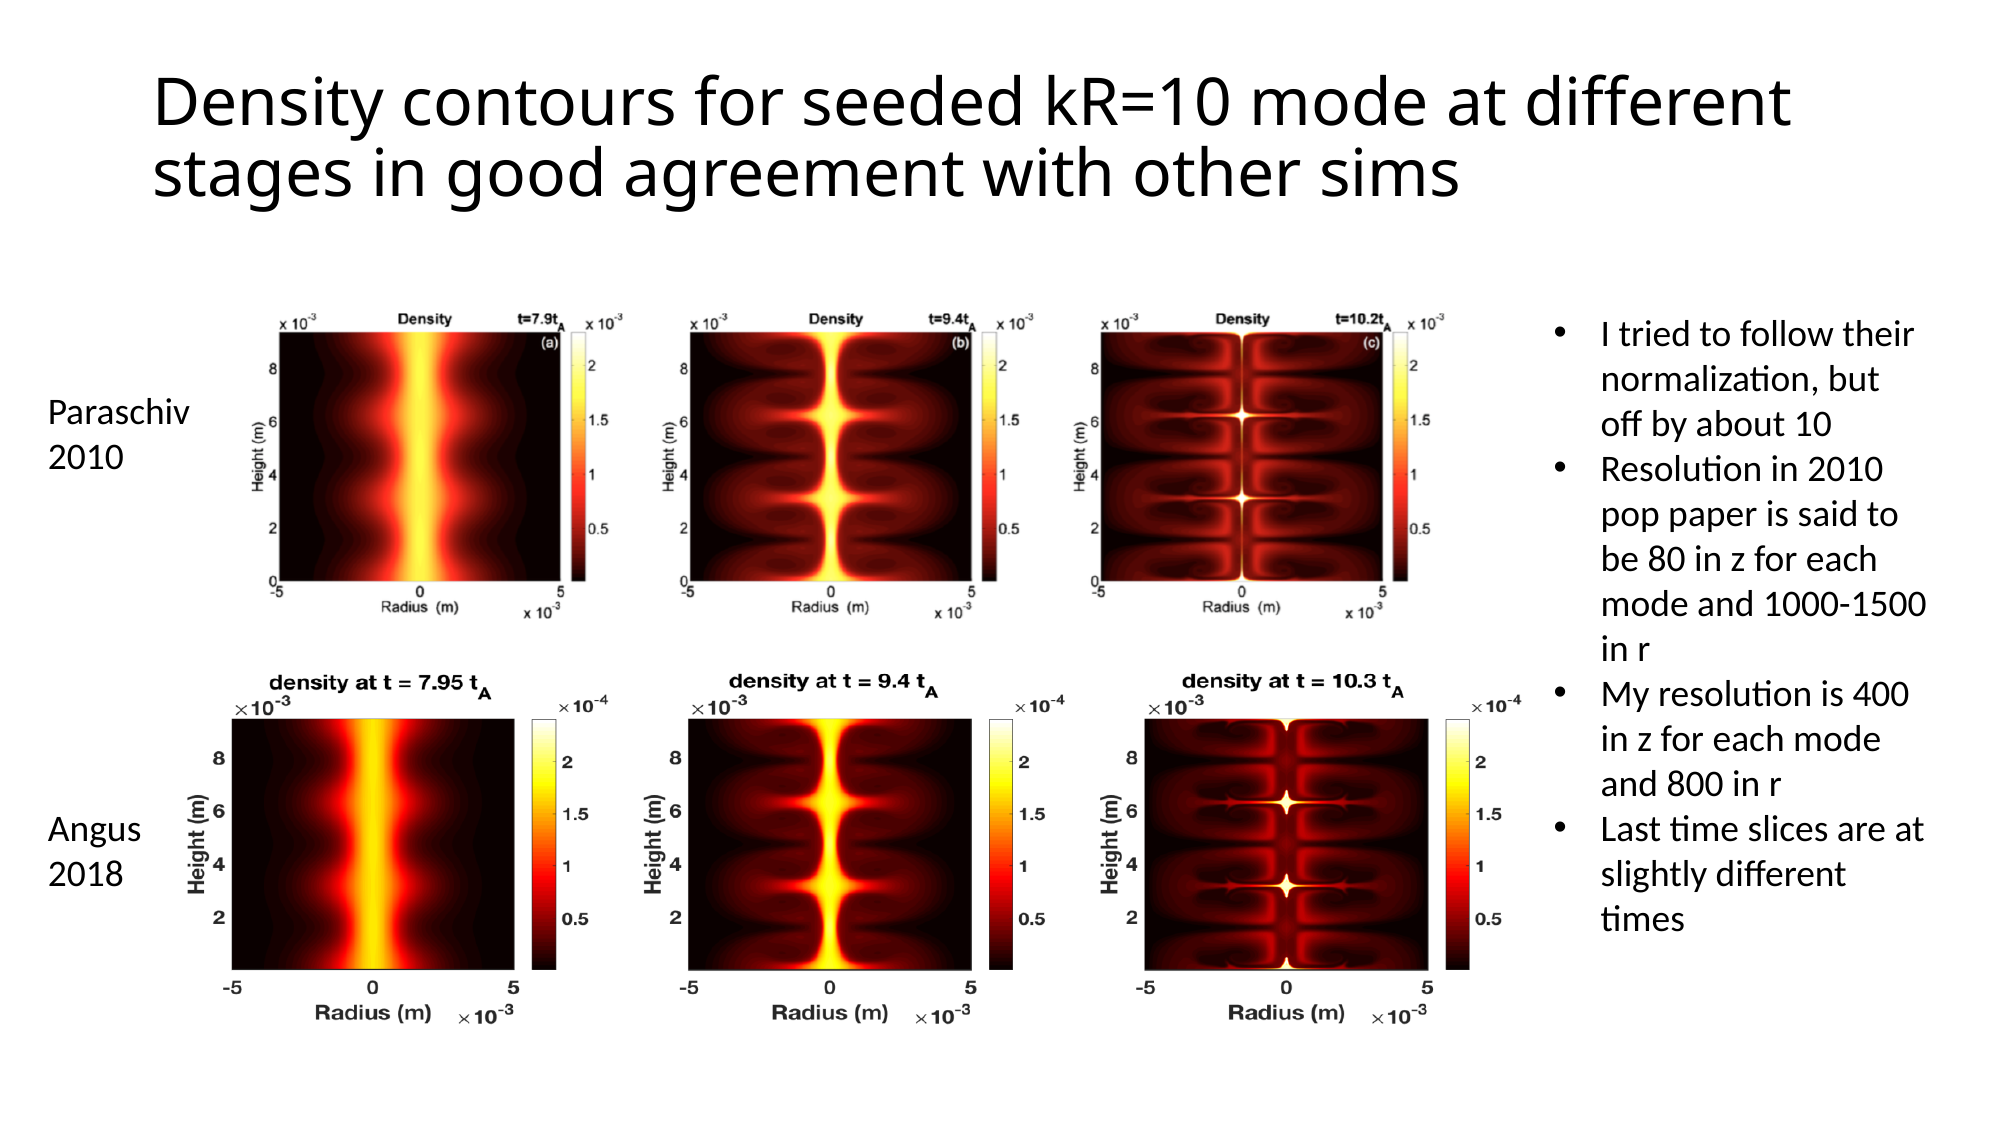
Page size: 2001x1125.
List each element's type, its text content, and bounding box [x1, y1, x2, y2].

picture [230, 301, 1472, 619]
text_box Angus 2018 [33, 797, 147, 902]
title Density contours for seeded kR=10 mode at different stages in good agreement with other sims [137, 59, 1882, 221]
text_box Paraschiv 2010 [33, 379, 217, 485]
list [147, 658, 1556, 1042]
text_box I tried to follow their normalization, but off by about 10 Resolution in 2010 pop paper is said to be 80 in z for each mode and 1000-1500 in r My resolution is 400 in z for each mode and 800 in r Last time slices are at slightly different times [1538, 301, 1943, 992]
